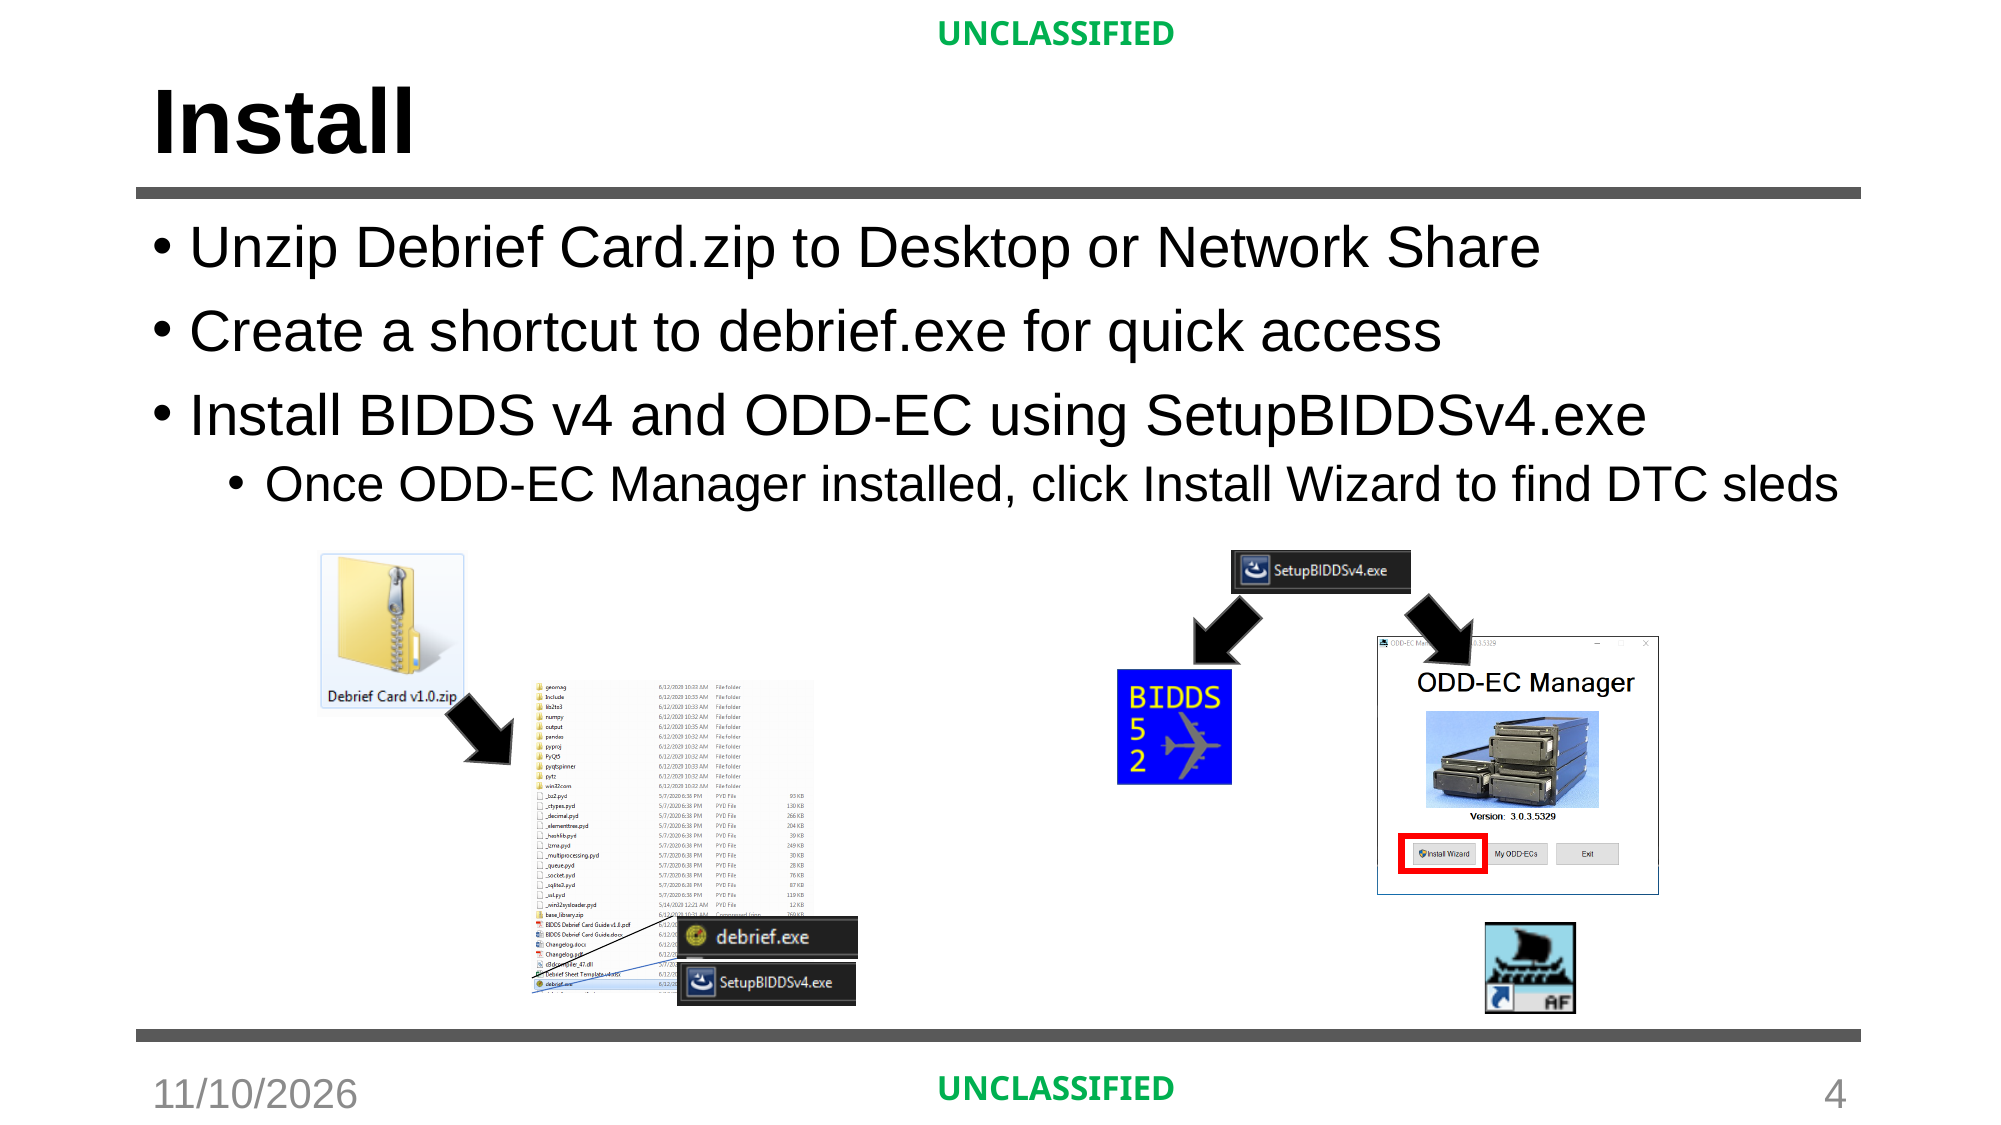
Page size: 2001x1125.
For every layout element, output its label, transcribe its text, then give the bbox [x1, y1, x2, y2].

slide_number 4 [1412, 1059, 1863, 1125]
title Install [137, 59, 1863, 188]
list Unzip Debrief Card.zip to Desktop or Network Share Create a shortcut to debrief.exe for quick access Install BIDDS v4 and ODD-EC using SetupBIDDSv4.exe Once ODD-EC Manager installed, click Install Wizard to find DTC sleds [137, 209, 1880, 1014]
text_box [317, 550, 1659, 1014]
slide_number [137, 1059, 588, 1125]
